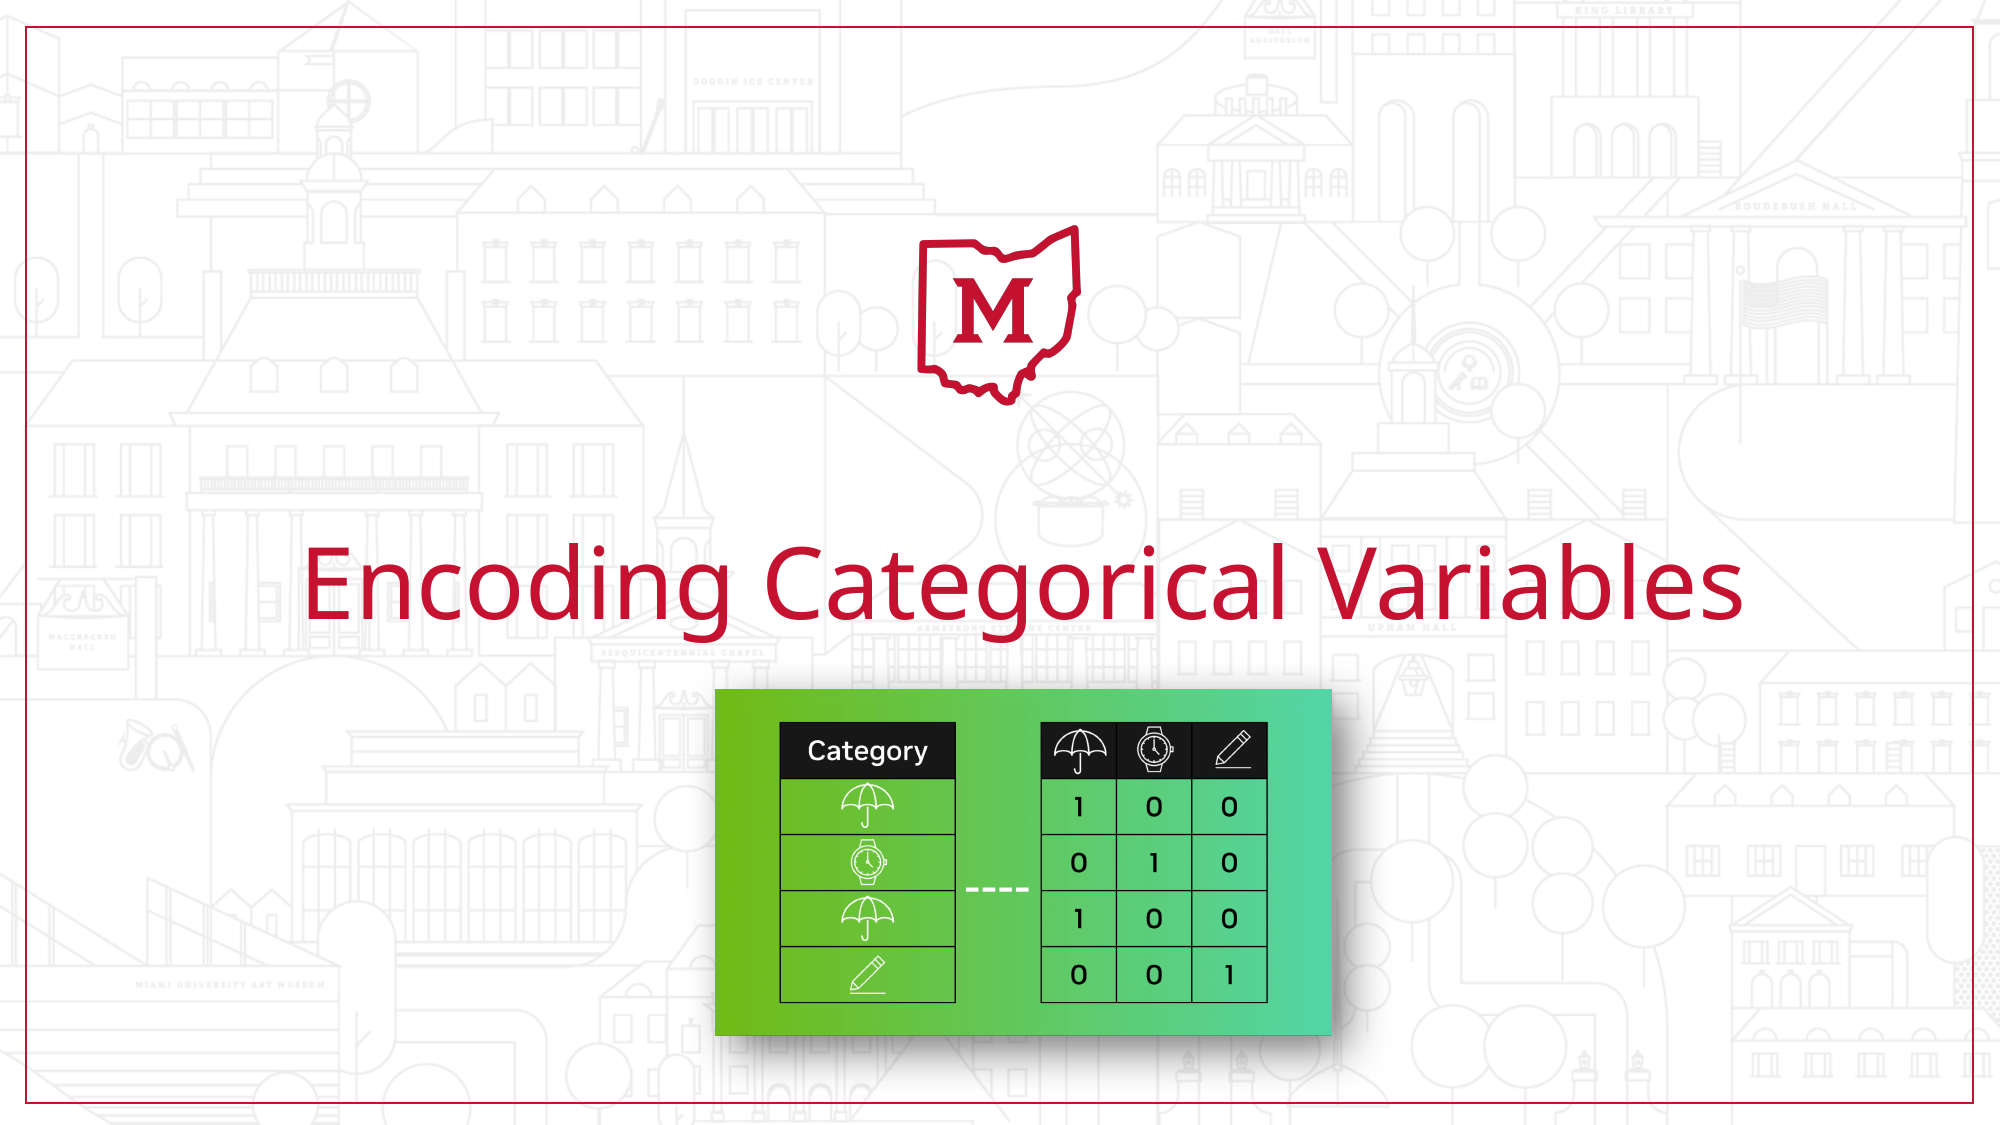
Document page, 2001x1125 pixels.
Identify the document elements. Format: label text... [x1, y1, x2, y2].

title Encoding Categorical Variables [144, 402, 1903, 649]
picture [0, 0, 2000, 1125]
